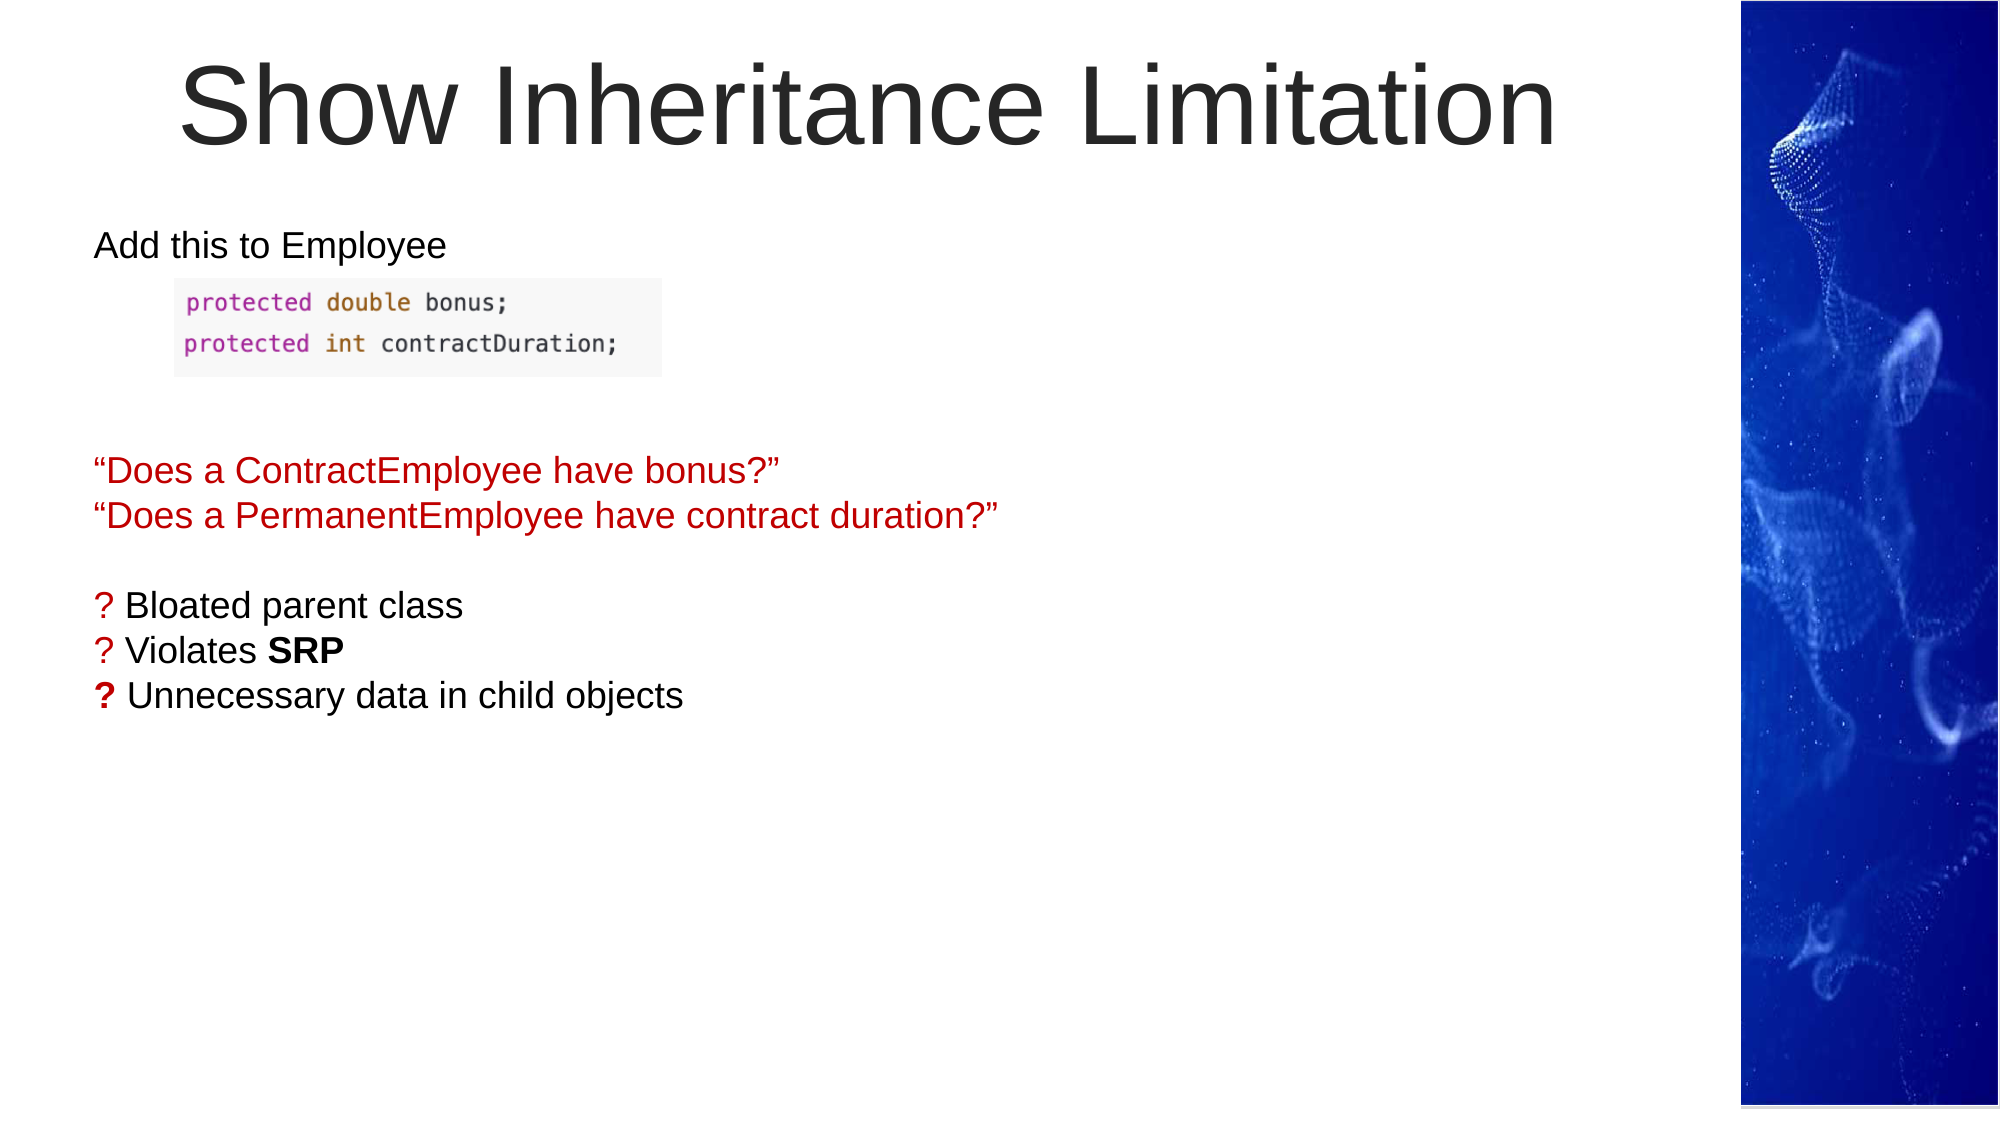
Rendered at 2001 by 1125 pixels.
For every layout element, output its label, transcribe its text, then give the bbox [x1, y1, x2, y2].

text_box Add this to Employee “Does a ContractEmployee have bonus?” “Does a PermanentEmployee have contract duration?” ? Bloated parent class ? Violates SRP ? Unnecessary data in child objects [78, 214, 2000, 769]
list Show Inheritance Limitation [24, 48, 1713, 168]
picture [1741, 0, 2000, 214]
picture [1741, 769, 2000, 1109]
picture [174, 278, 662, 377]
